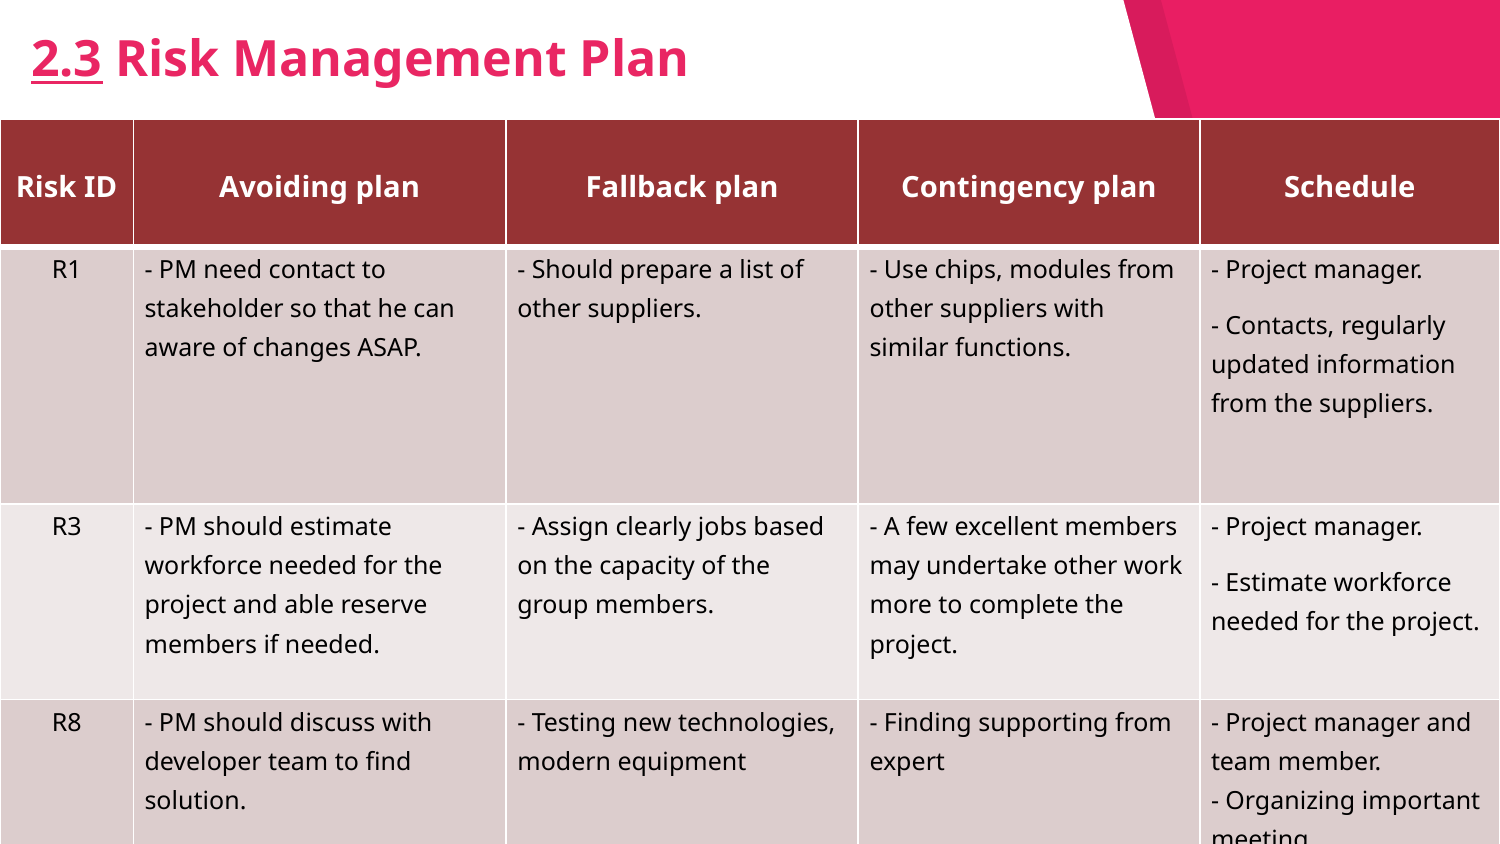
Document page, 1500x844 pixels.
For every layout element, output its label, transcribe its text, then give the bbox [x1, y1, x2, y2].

table_cell - PM should discuss with developer team to find solution. [134, 700, 505, 844]
table_cell - A few excellent members may undertake other work more to complete the project. [859, 505, 1199, 699]
table_cell - Use chips, modules from other suppliers with similar functions. [859, 250, 1199, 503]
table_cell - Project manager. - Estimate workforce needed for the project. [1201, 505, 1499, 699]
table_cell - PM should estimate workforce needed for the project and able reserve members if needed. [134, 505, 505, 699]
table_cell R3 [1, 505, 133, 699]
table_cell - Project manager and team member. - Organizing important meeting. [1201, 700, 1499, 844]
table_cell - PM need contact to stakeholder so that he can aware of changes ASAP. [134, 250, 505, 503]
table_header Fallback plan [507, 120, 857, 244]
text_box 2.3 Risk Management Plan [16, 19, 788, 95]
table_cell - Finding supporting from expert [859, 700, 1199, 844]
table_header Contingency plan [859, 120, 1199, 244]
table_header Avoiding plan [134, 120, 505, 244]
table_cell - Should prepare a list of other suppliers. [507, 250, 857, 503]
table_header Risk ID [1, 120, 133, 244]
table_cell - Assign clearly jobs based on the capacity of the group members. [507, 505, 857, 699]
table_cell - Project manager. - Contacts, regularly updated information from the suppliers. [1201, 250, 1499, 503]
table_cell R1 [1, 250, 133, 503]
table_cell - Testing new technologies, modern equipment [507, 700, 857, 844]
table_cell R8 [1, 700, 133, 844]
table_header Schedule [1201, 120, 1499, 244]
